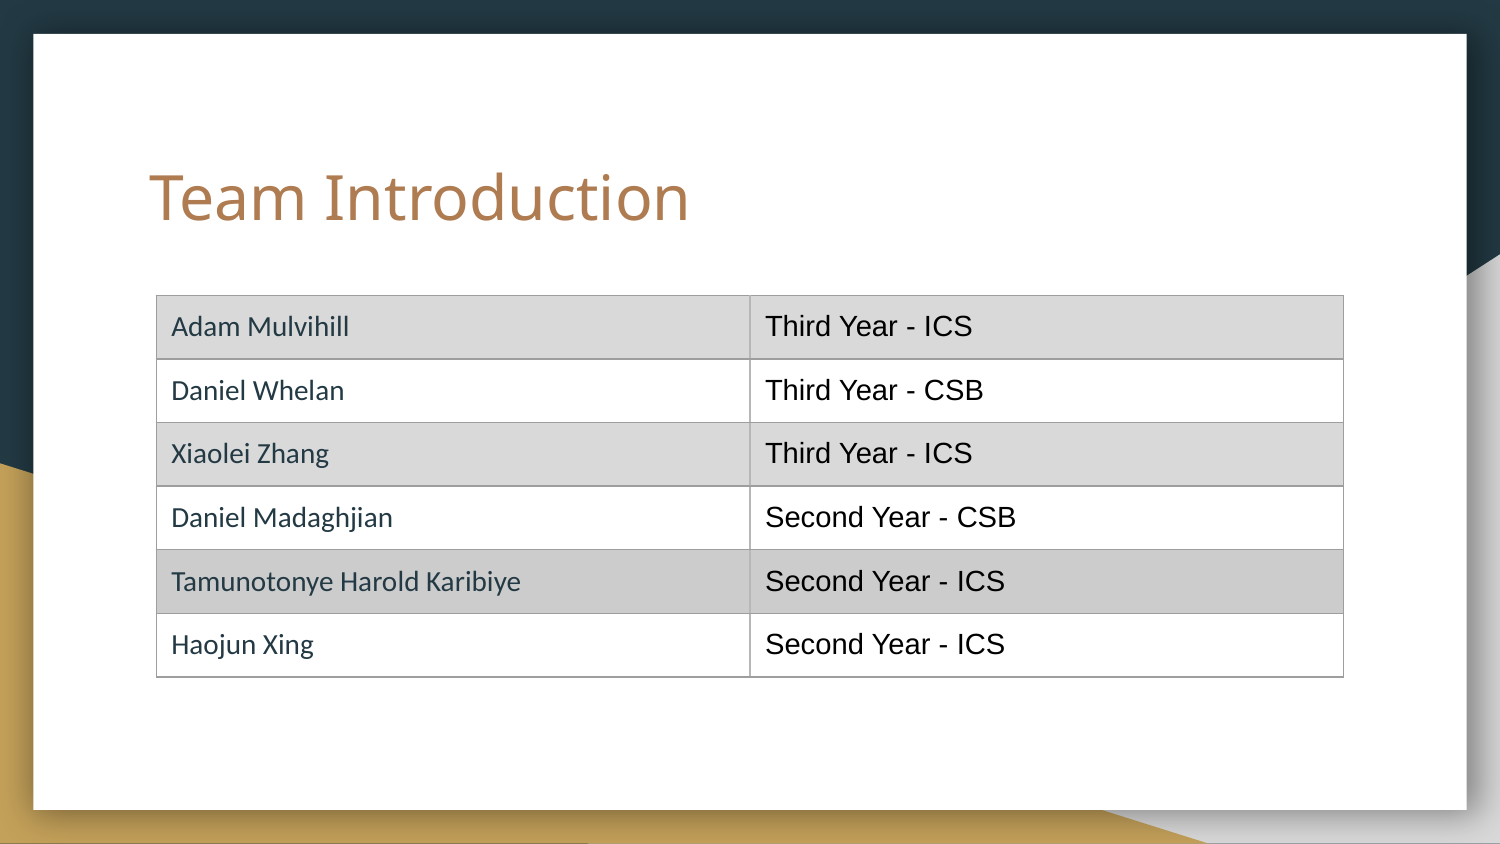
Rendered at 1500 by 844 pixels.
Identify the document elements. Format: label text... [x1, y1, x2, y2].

table_cell Xiaolei Zhang [157, 423, 749, 485]
table_cell Tamunotonye Harold Karibiye [157, 550, 749, 613]
table_cell Daniel Madaghjian [157, 487, 749, 549]
table_cell Haojun Xing [157, 614, 749, 676]
table_cell Second Year - ICS [751, 550, 1343, 613]
table_cell Third Year - ICS [751, 423, 1343, 485]
table_cell Daniel Whelan [157, 360, 749, 422]
table_header Adam Mulvihill [157, 296, 749, 358]
table_header Third Year - ICS [751, 296, 1343, 358]
table_cell Second Year - CSB [751, 487, 1343, 549]
list [134, 326, 1366, 729]
title Team Introduction [134, 138, 1366, 296]
table_cell Third Year - CSB [751, 360, 1343, 422]
table_cell Second Year - ICS [751, 614, 1343, 676]
